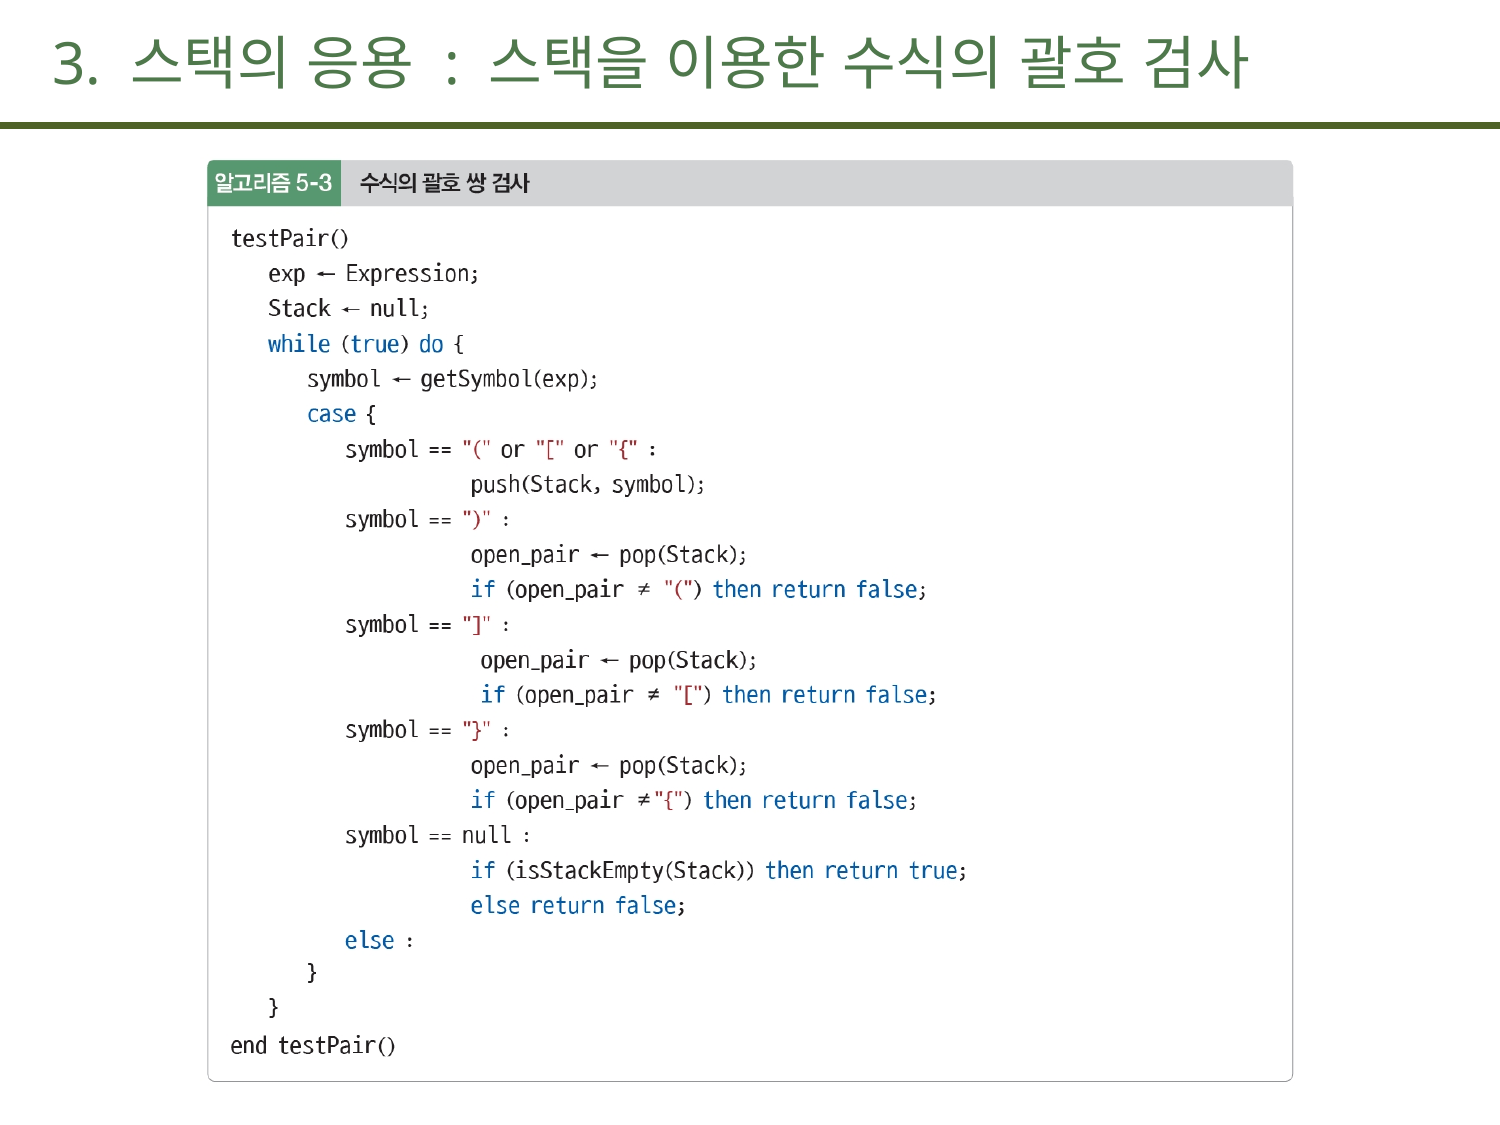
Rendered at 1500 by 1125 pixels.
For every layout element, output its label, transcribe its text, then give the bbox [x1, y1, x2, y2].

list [200, 152, 1300, 1091]
title 3. 스택의 응용 : 스택을 이용한 수식의 괄호 검사 [37, 13, 1365, 109]
